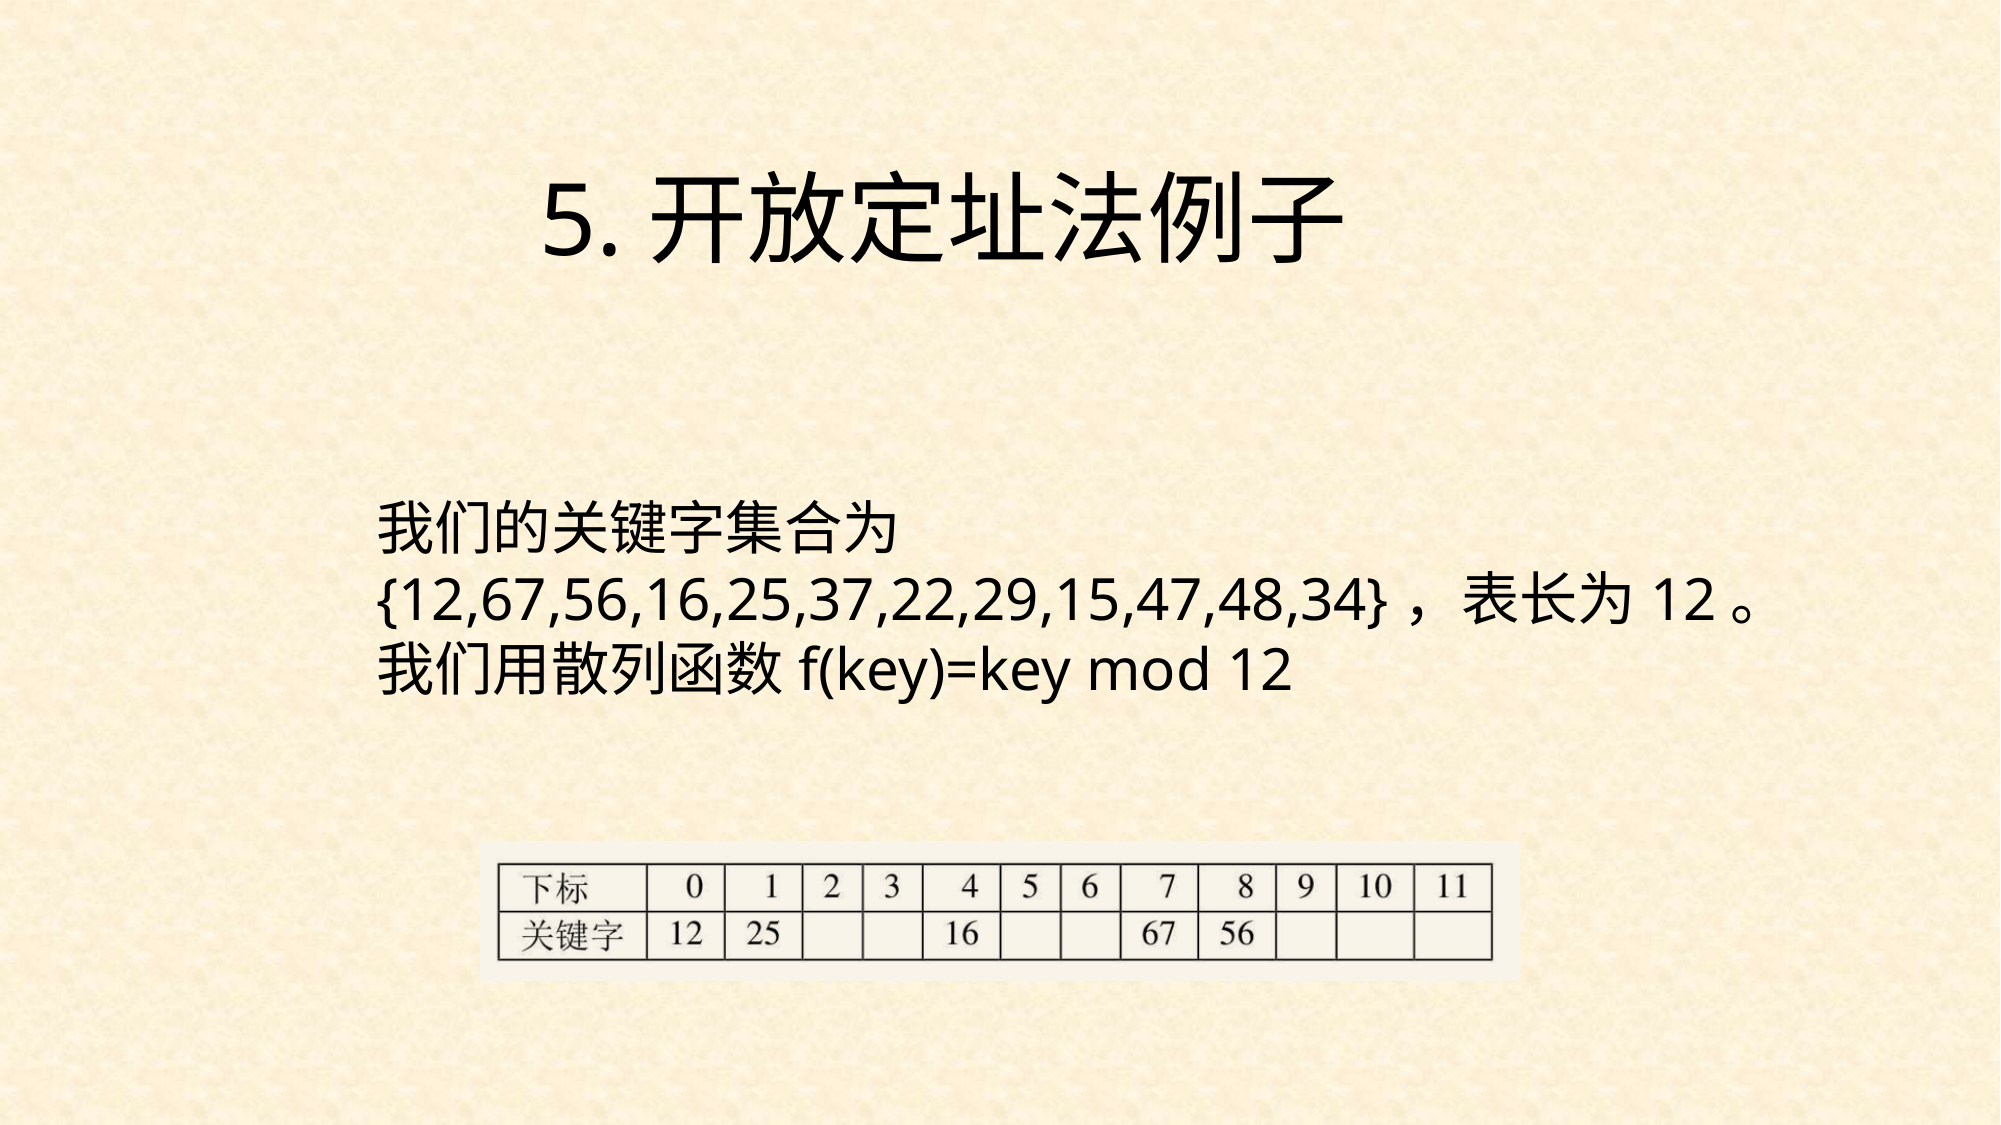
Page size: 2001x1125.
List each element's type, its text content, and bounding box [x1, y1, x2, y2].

picture [0, 0, 2001, 1125]
text_box 我们的关键字集合为{12,67,56,16,25,37,22,29,15,47,48,34}，表长为12。 我们用散列函数f(key)=key mod 12 [361, 484, 1855, 709]
text_box 5.开放定址法例子 [223, 148, 1663, 283]
